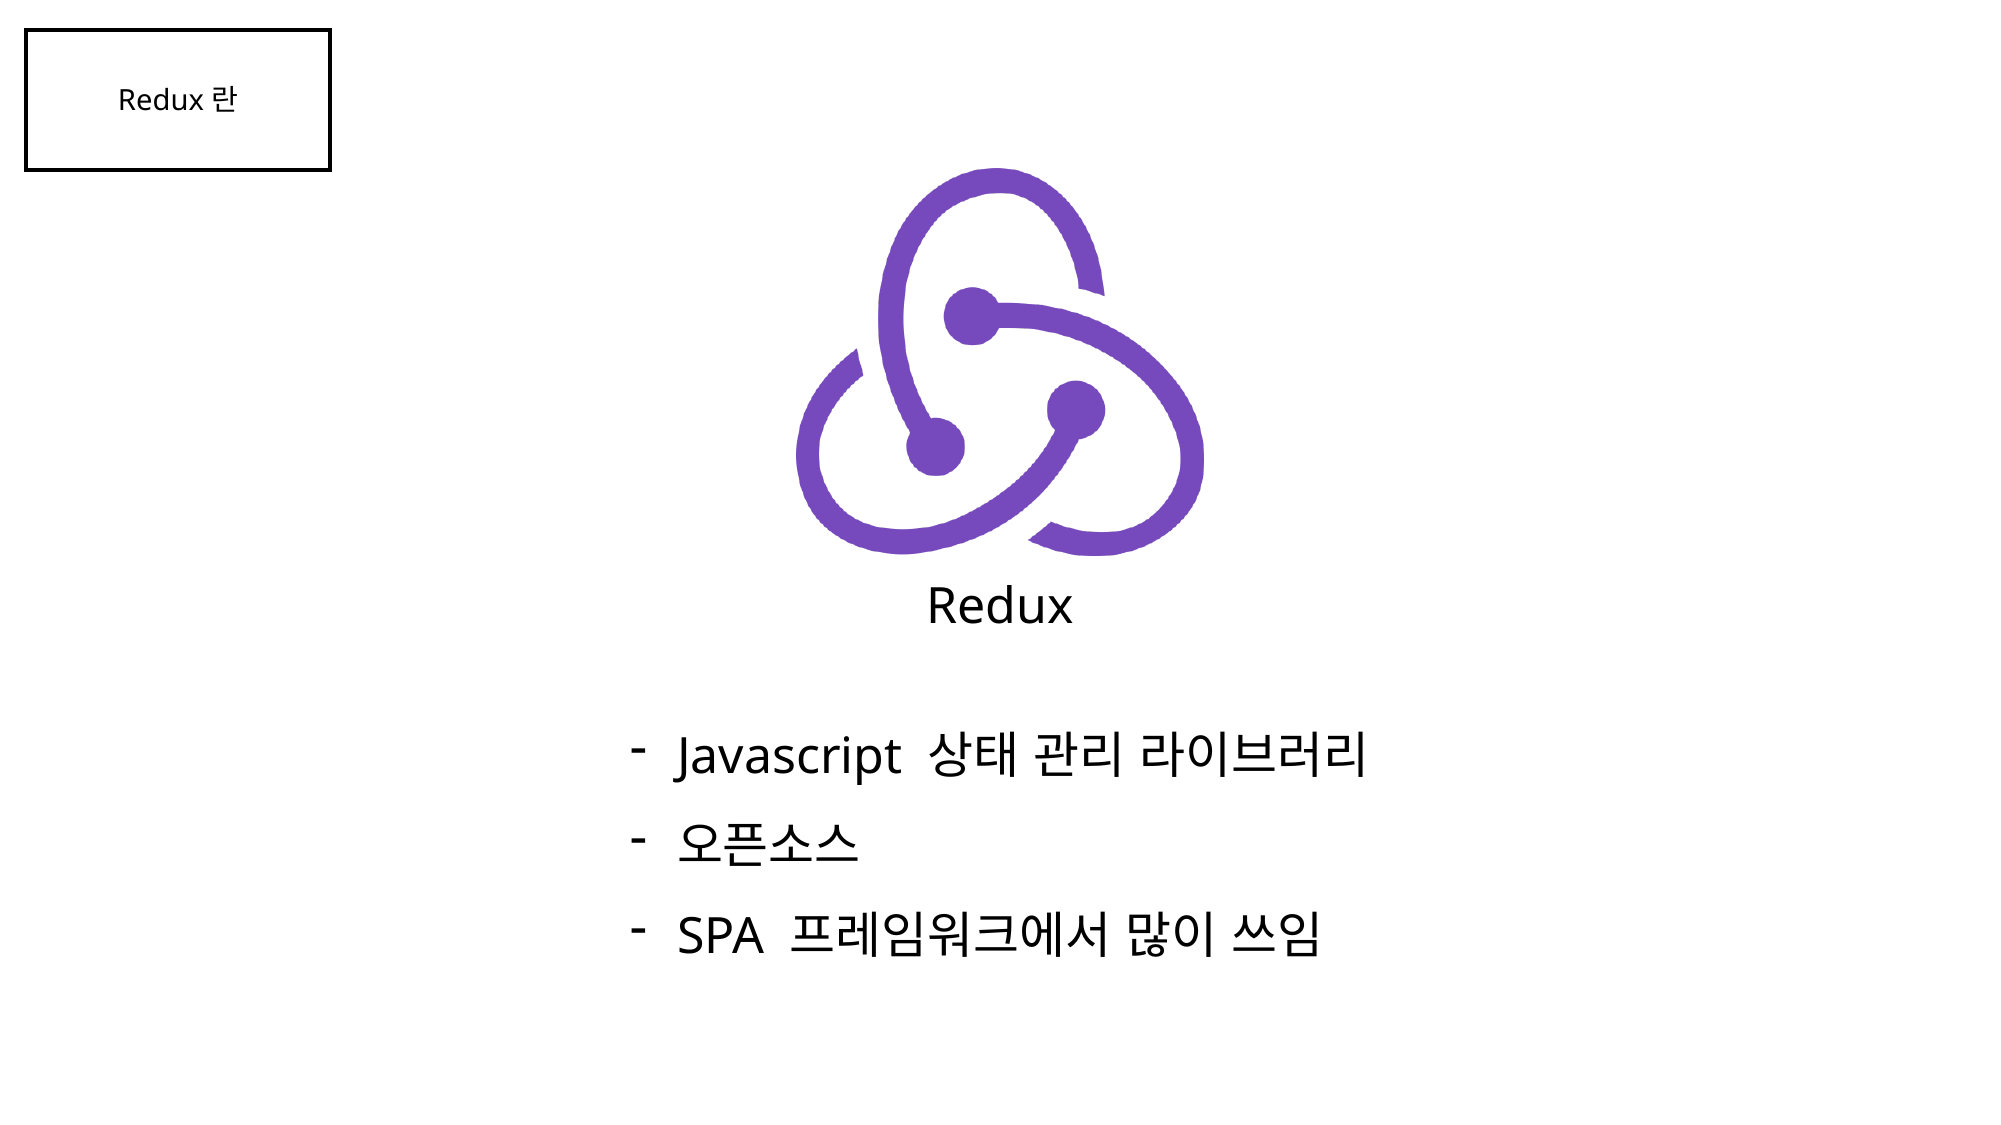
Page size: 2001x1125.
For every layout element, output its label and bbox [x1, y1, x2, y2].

text_box [631, 158, 1369, 967]
text_box [26, 29, 330, 171]
